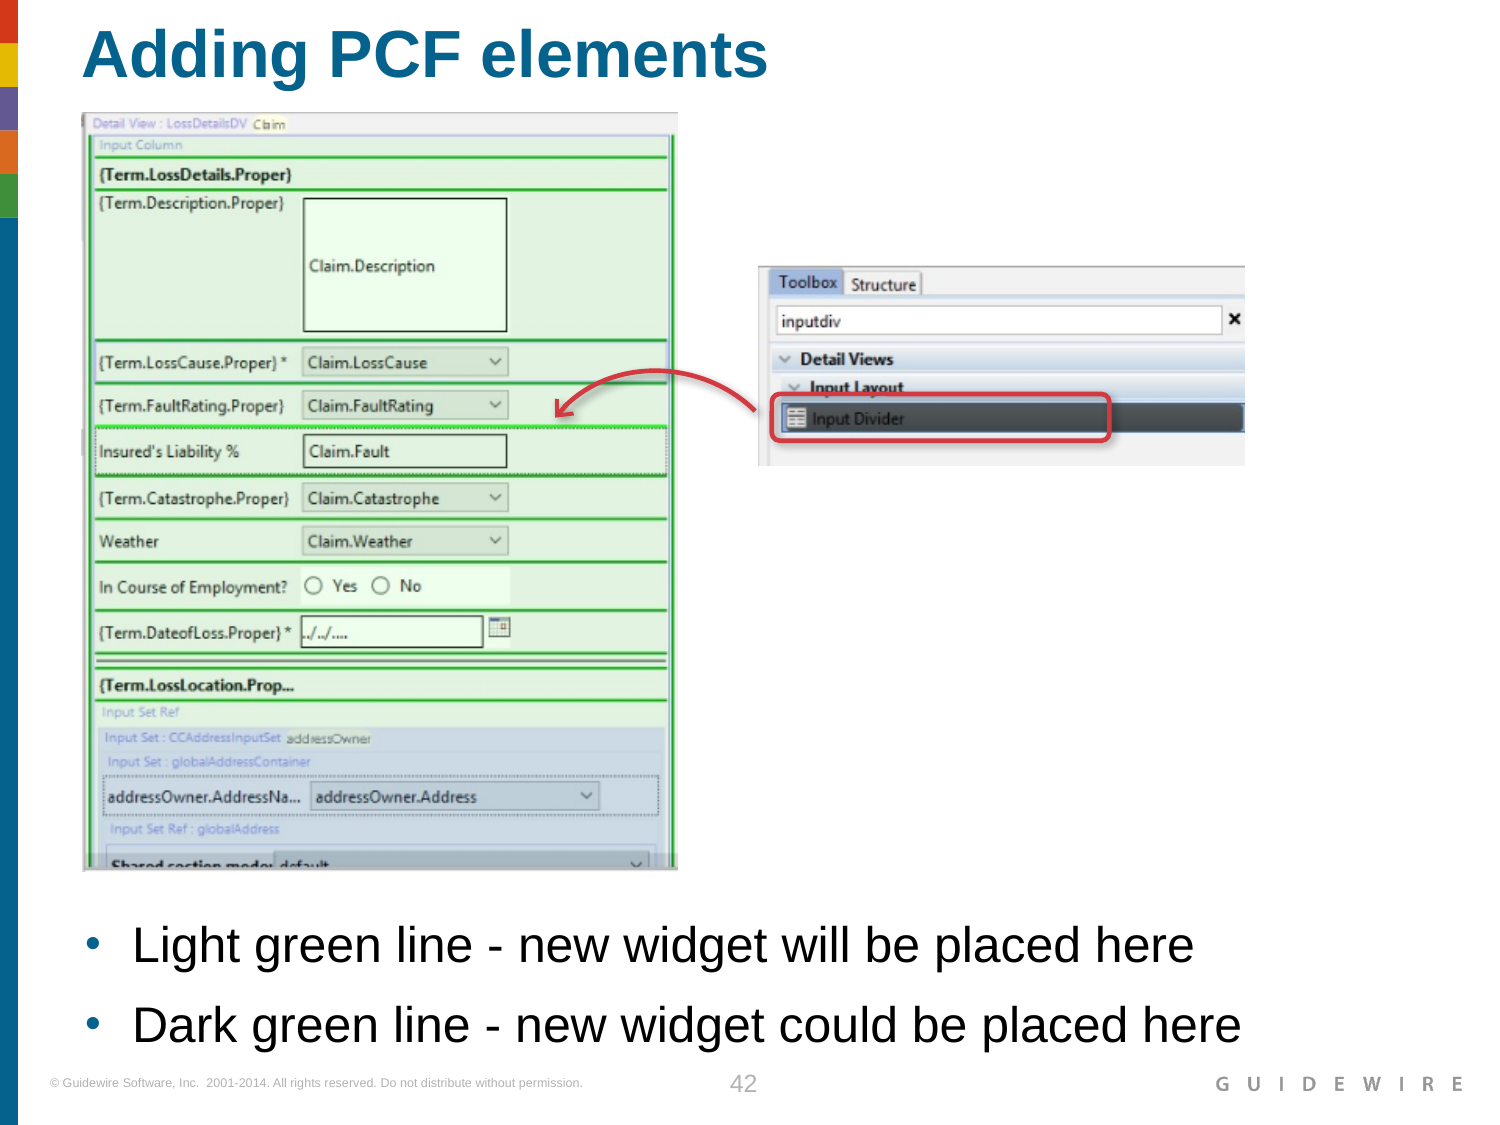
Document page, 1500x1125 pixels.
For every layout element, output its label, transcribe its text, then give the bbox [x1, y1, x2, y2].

title Adding PCF elements [81, 19, 1446, 142]
picture [80, 112, 679, 873]
list Light green line - new widget will be placed here Dark green line - new widget could be placed here [85, 912, 1450, 1050]
picture [757, 263, 1245, 466]
picture [1215, 1073, 1480, 1096]
text_box [689, 374, 749, 464]
